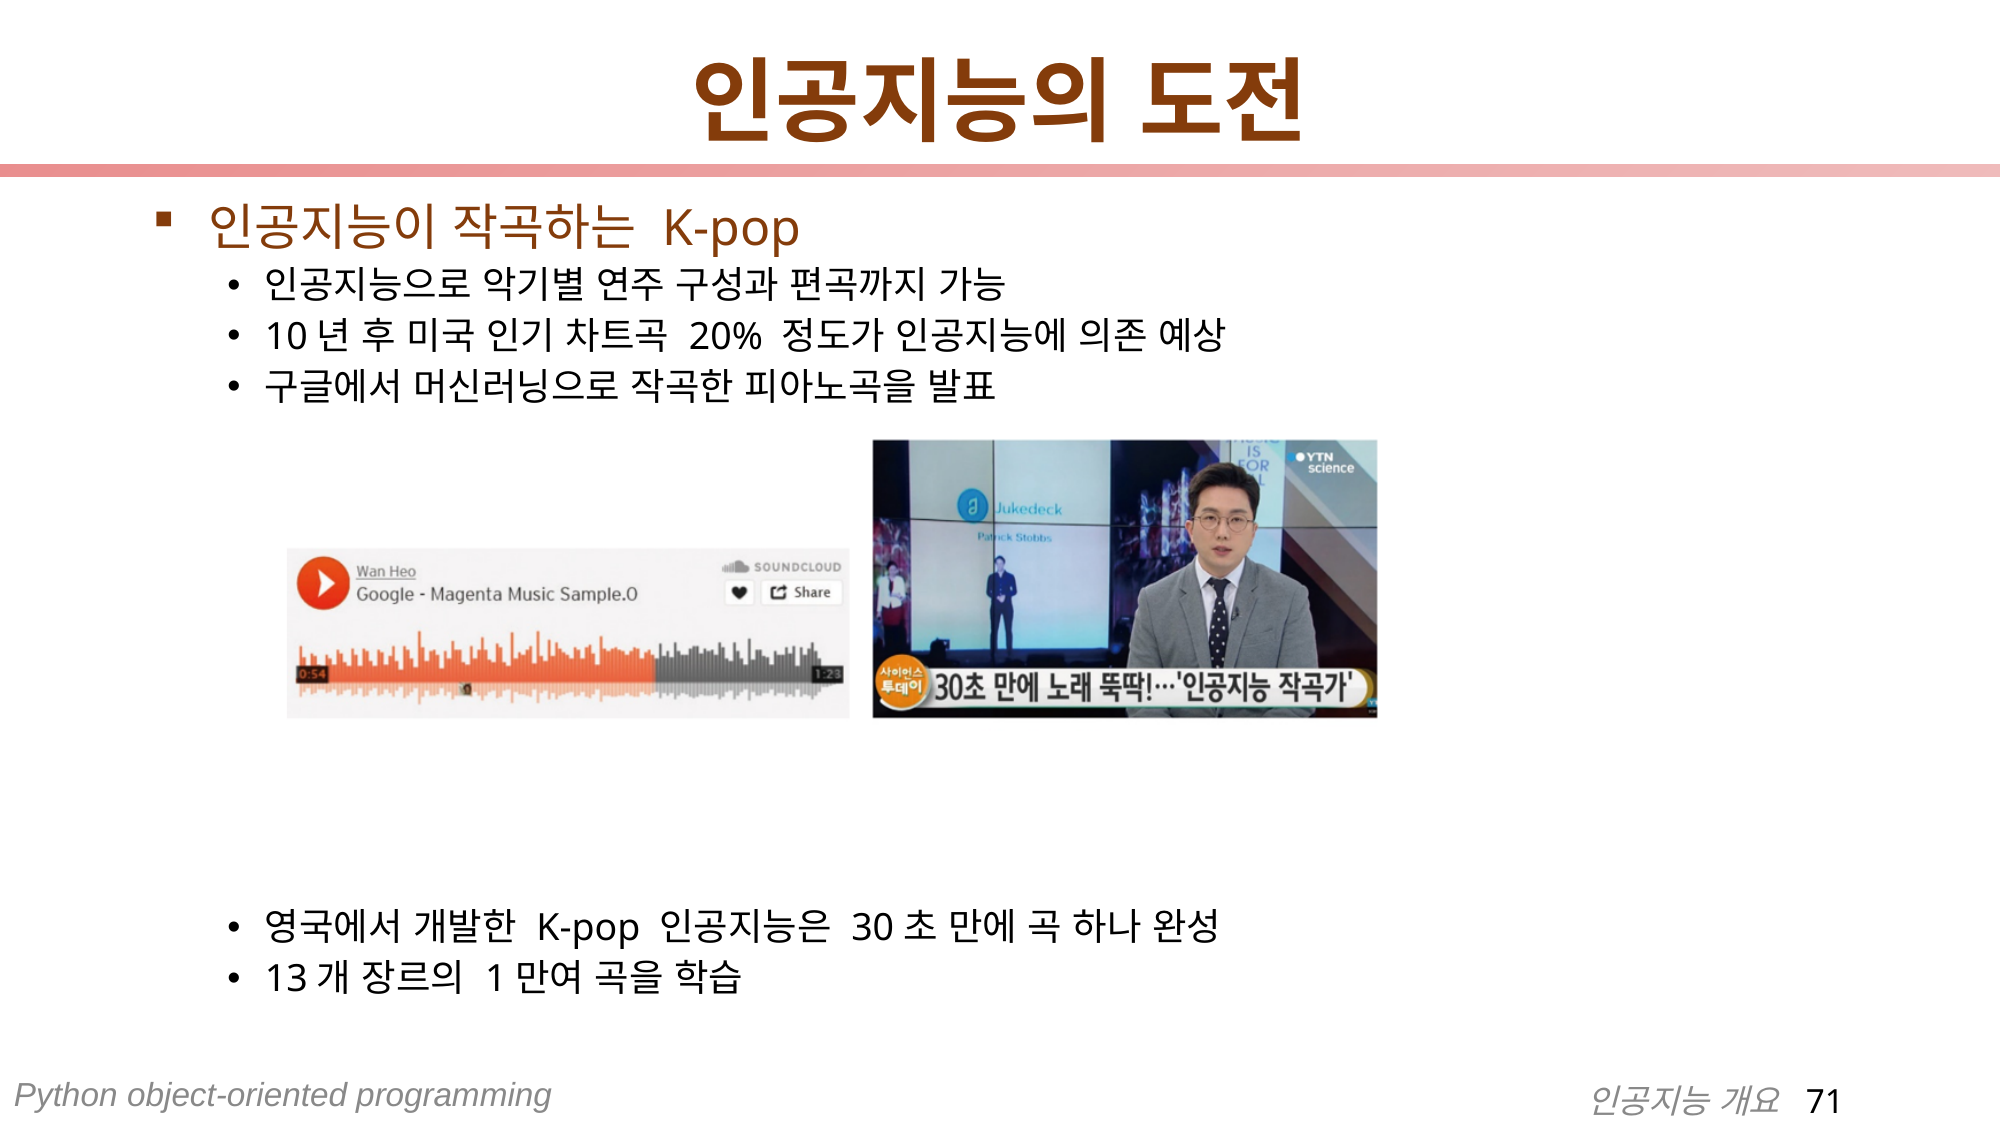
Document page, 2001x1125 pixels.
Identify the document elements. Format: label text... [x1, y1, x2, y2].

list 인공지능이 작곡하는 K-pop 인공지능으로 악기별 연주 구성과 편곡까지 가능 10년 후 미국 인기 차트곡 20% 정도가 인공지능에 의존 예상 구글에서 머신러닝으로 작곡한 피아노곡을 발표 영국에서 개발한 K-pop 인공지능은 30초 만에 곡 하나 완성 13개 장르의 1만여 곡을 학습 [137, 194, 1863, 1070]
picture [279, 436, 1386, 731]
title 인공지능의 도전 [137, 59, 1863, 151]
